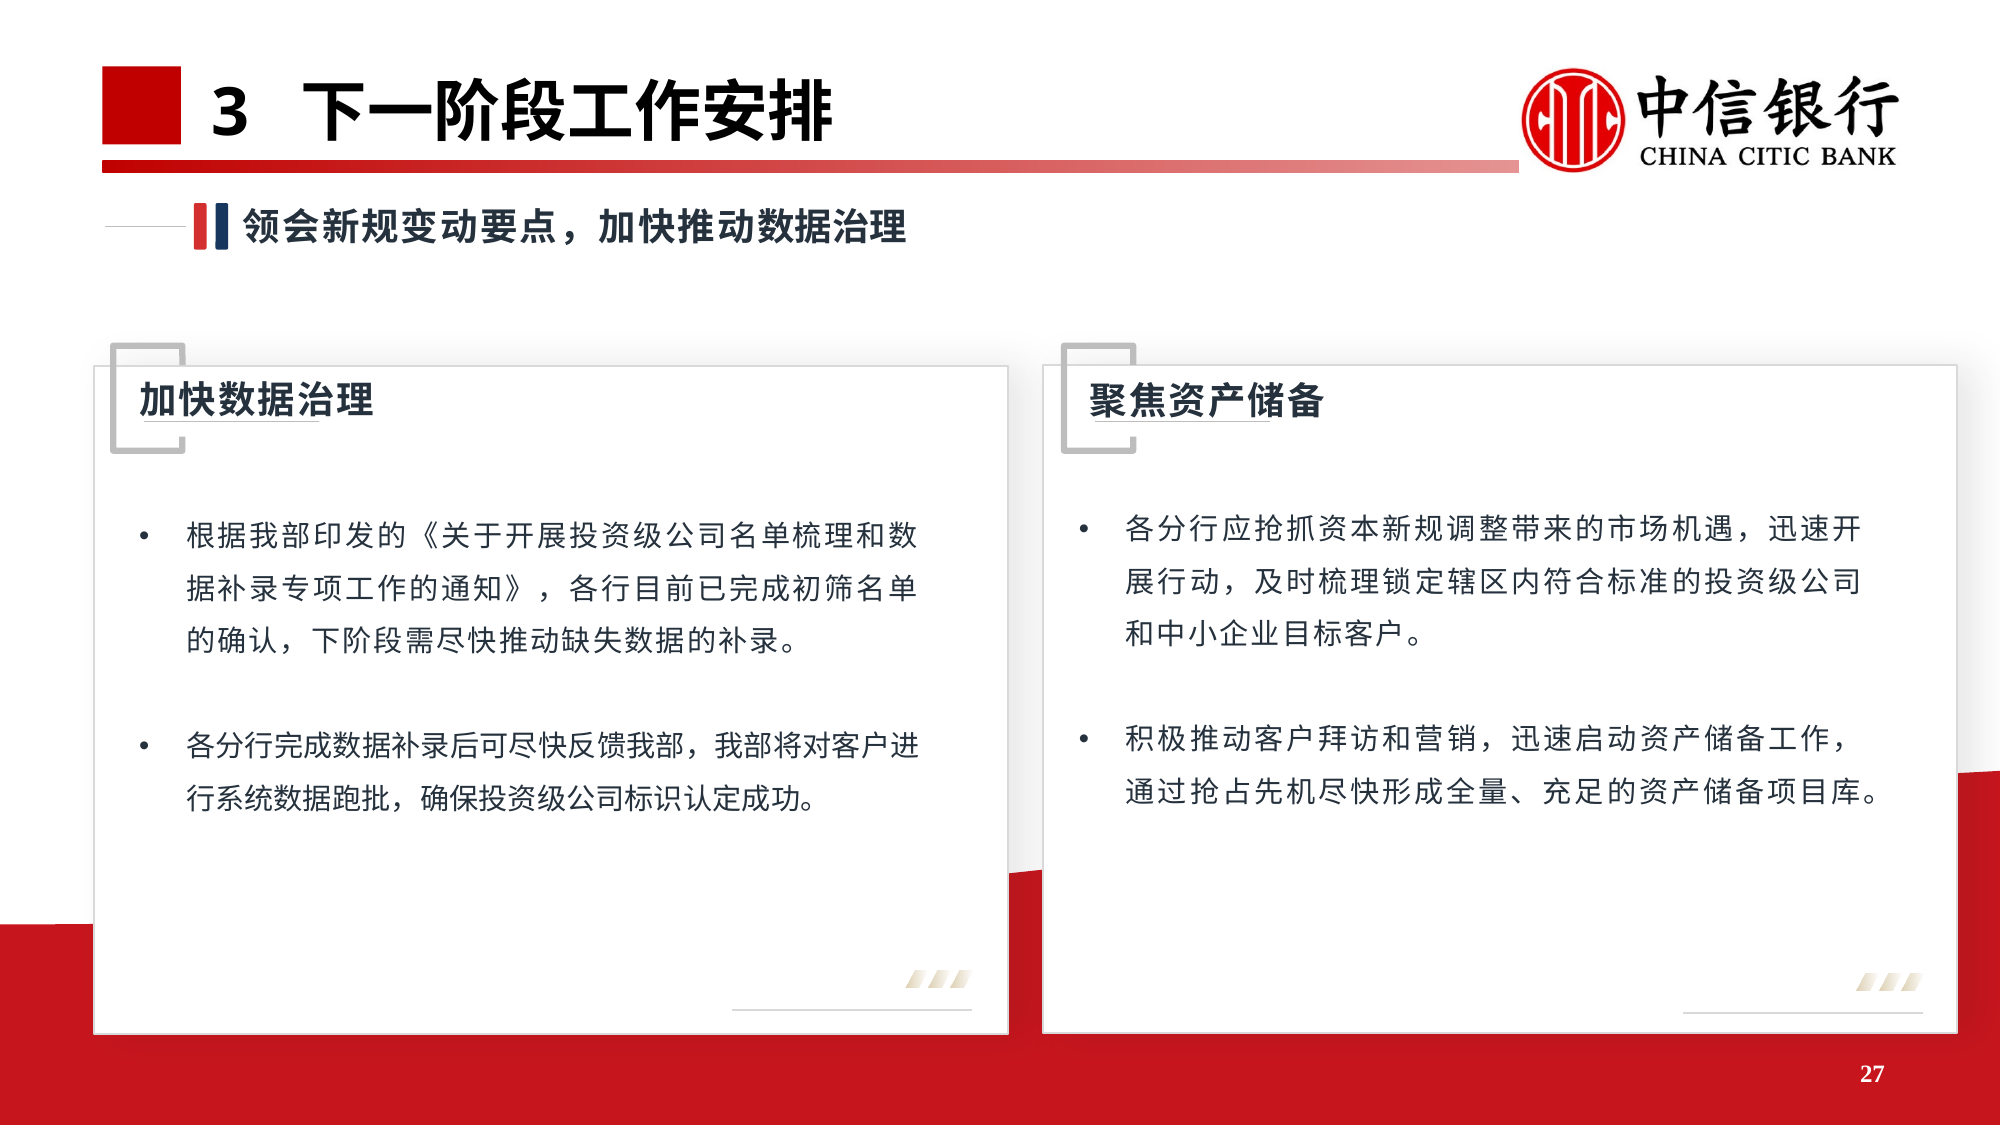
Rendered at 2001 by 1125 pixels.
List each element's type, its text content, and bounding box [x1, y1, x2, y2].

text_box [1855, 972, 1924, 991]
text_box 各分行应抢抓资本新规调整带来的市场机遇，迅速开展行动，及时梳理锁定辖区内符合标准的投资级公司和中小企业目标客户。 积极推动客户拜访和营销，迅速启动资产储备工作，通过抢占先机尽快形成全量、充足的资产储备项目库。 [1063, 485, 1879, 868]
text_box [193, 202, 229, 250]
text_box [111, 343, 185, 453]
text_box [93, 365, 1008, 1034]
text_box [1061, 343, 1136, 453]
slide_number 27 [1433, 1042, 1900, 1103]
text_box 根据我部印发的《关于开展投资级公司名单梳理和数据补录专项工作的通知》，各行目前已完成初筛名单的确认，下阶段需尽快推动缺失数据的补录。 各分行完成数据补录后可尽快反馈我部，我部将对客户进行系统数据跑批，确保投资级公司标识认定成功。 [124, 492, 935, 875]
text_box 加快数据治理 [183, 368, 638, 428]
text_box 领会新规变动要点，加快推动数据治理 [228, 196, 1008, 256]
text_box [0, 768, 2000, 1125]
text_box [1042, 365, 1957, 1034]
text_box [904, 970, 973, 988]
picture [1519, 67, 1900, 173]
title 3 下一阶段工作安排 [196, 50, 1345, 167]
text_box 聚焦资产储备 [1134, 369, 1500, 430]
